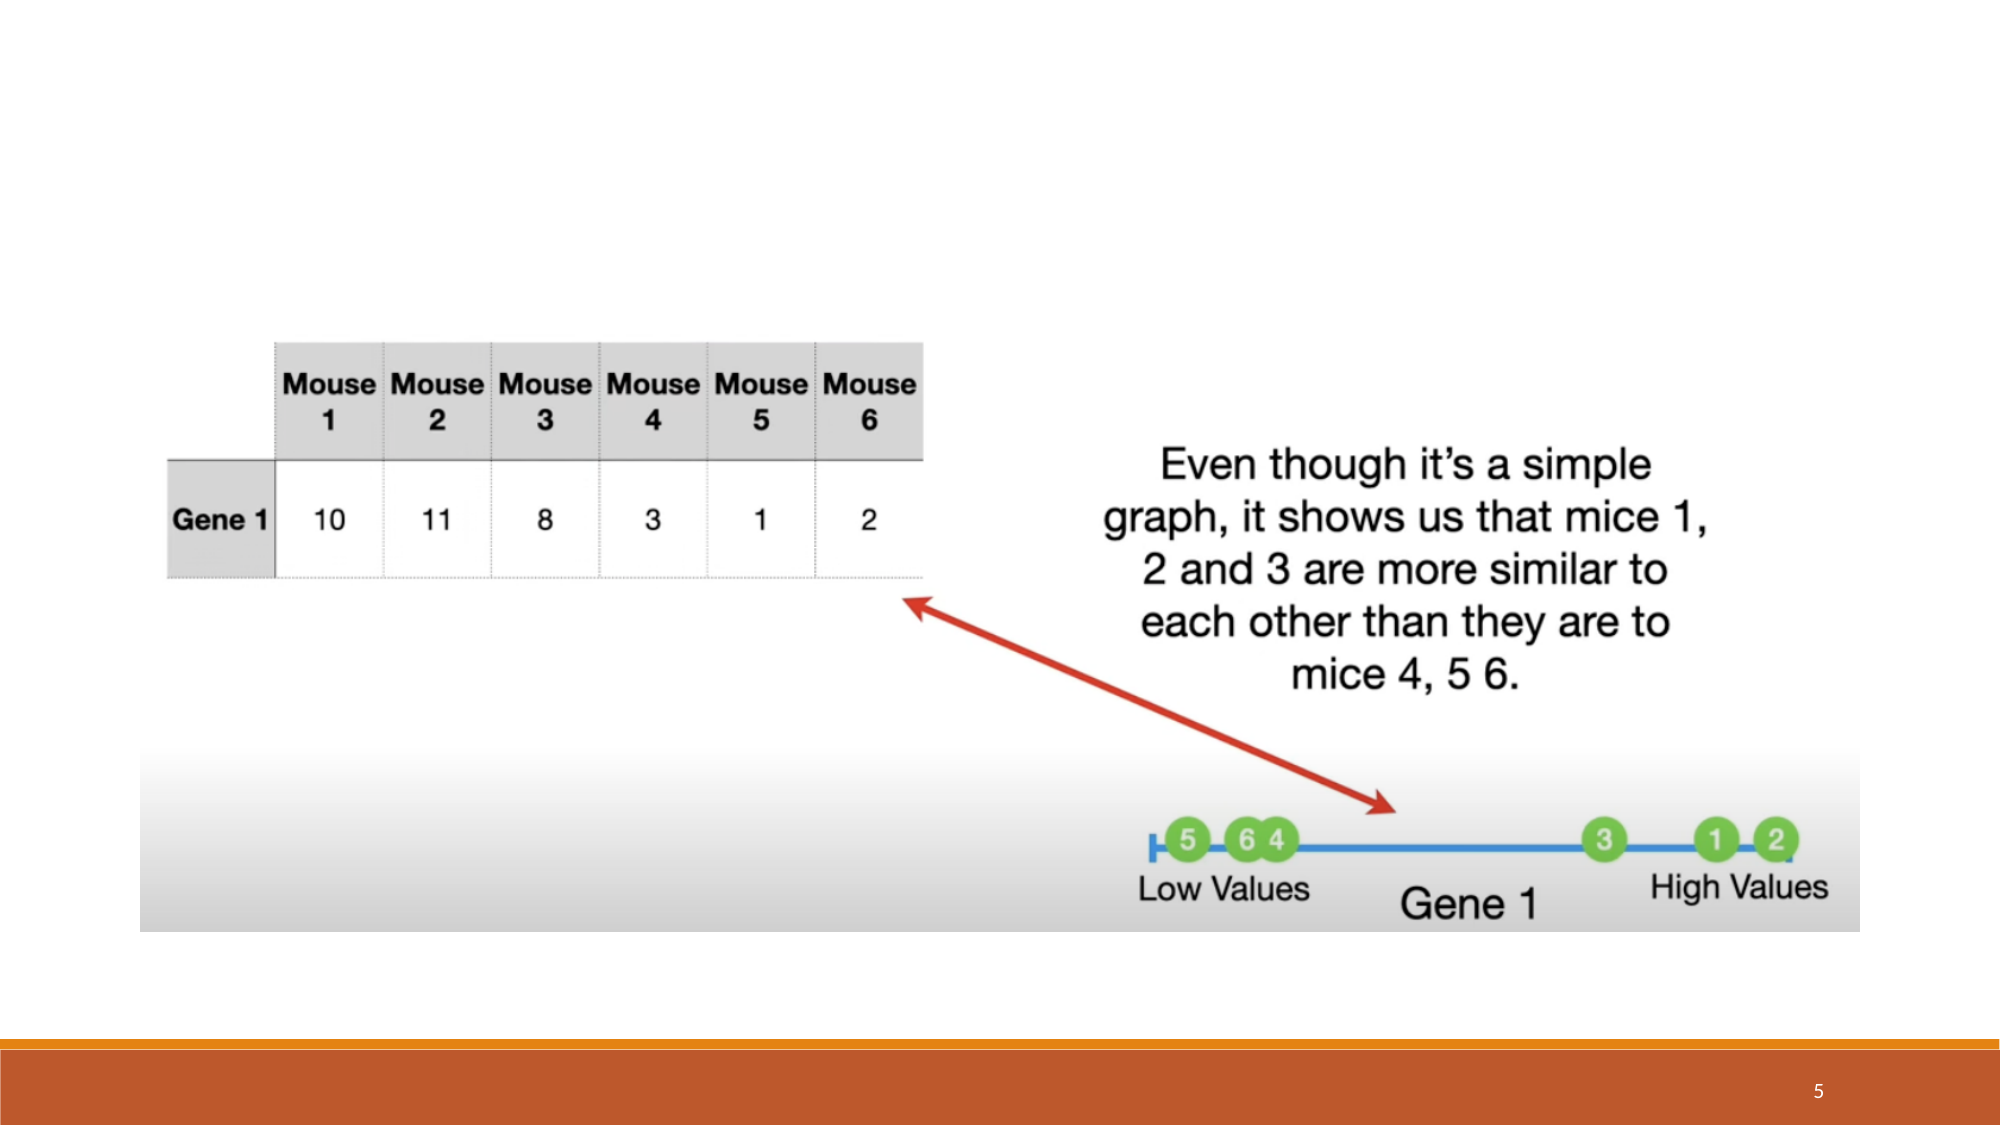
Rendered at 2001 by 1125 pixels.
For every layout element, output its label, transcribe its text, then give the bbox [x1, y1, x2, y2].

picture [139, 193, 1861, 932]
slide_number 5 [1624, 1059, 1840, 1120]
